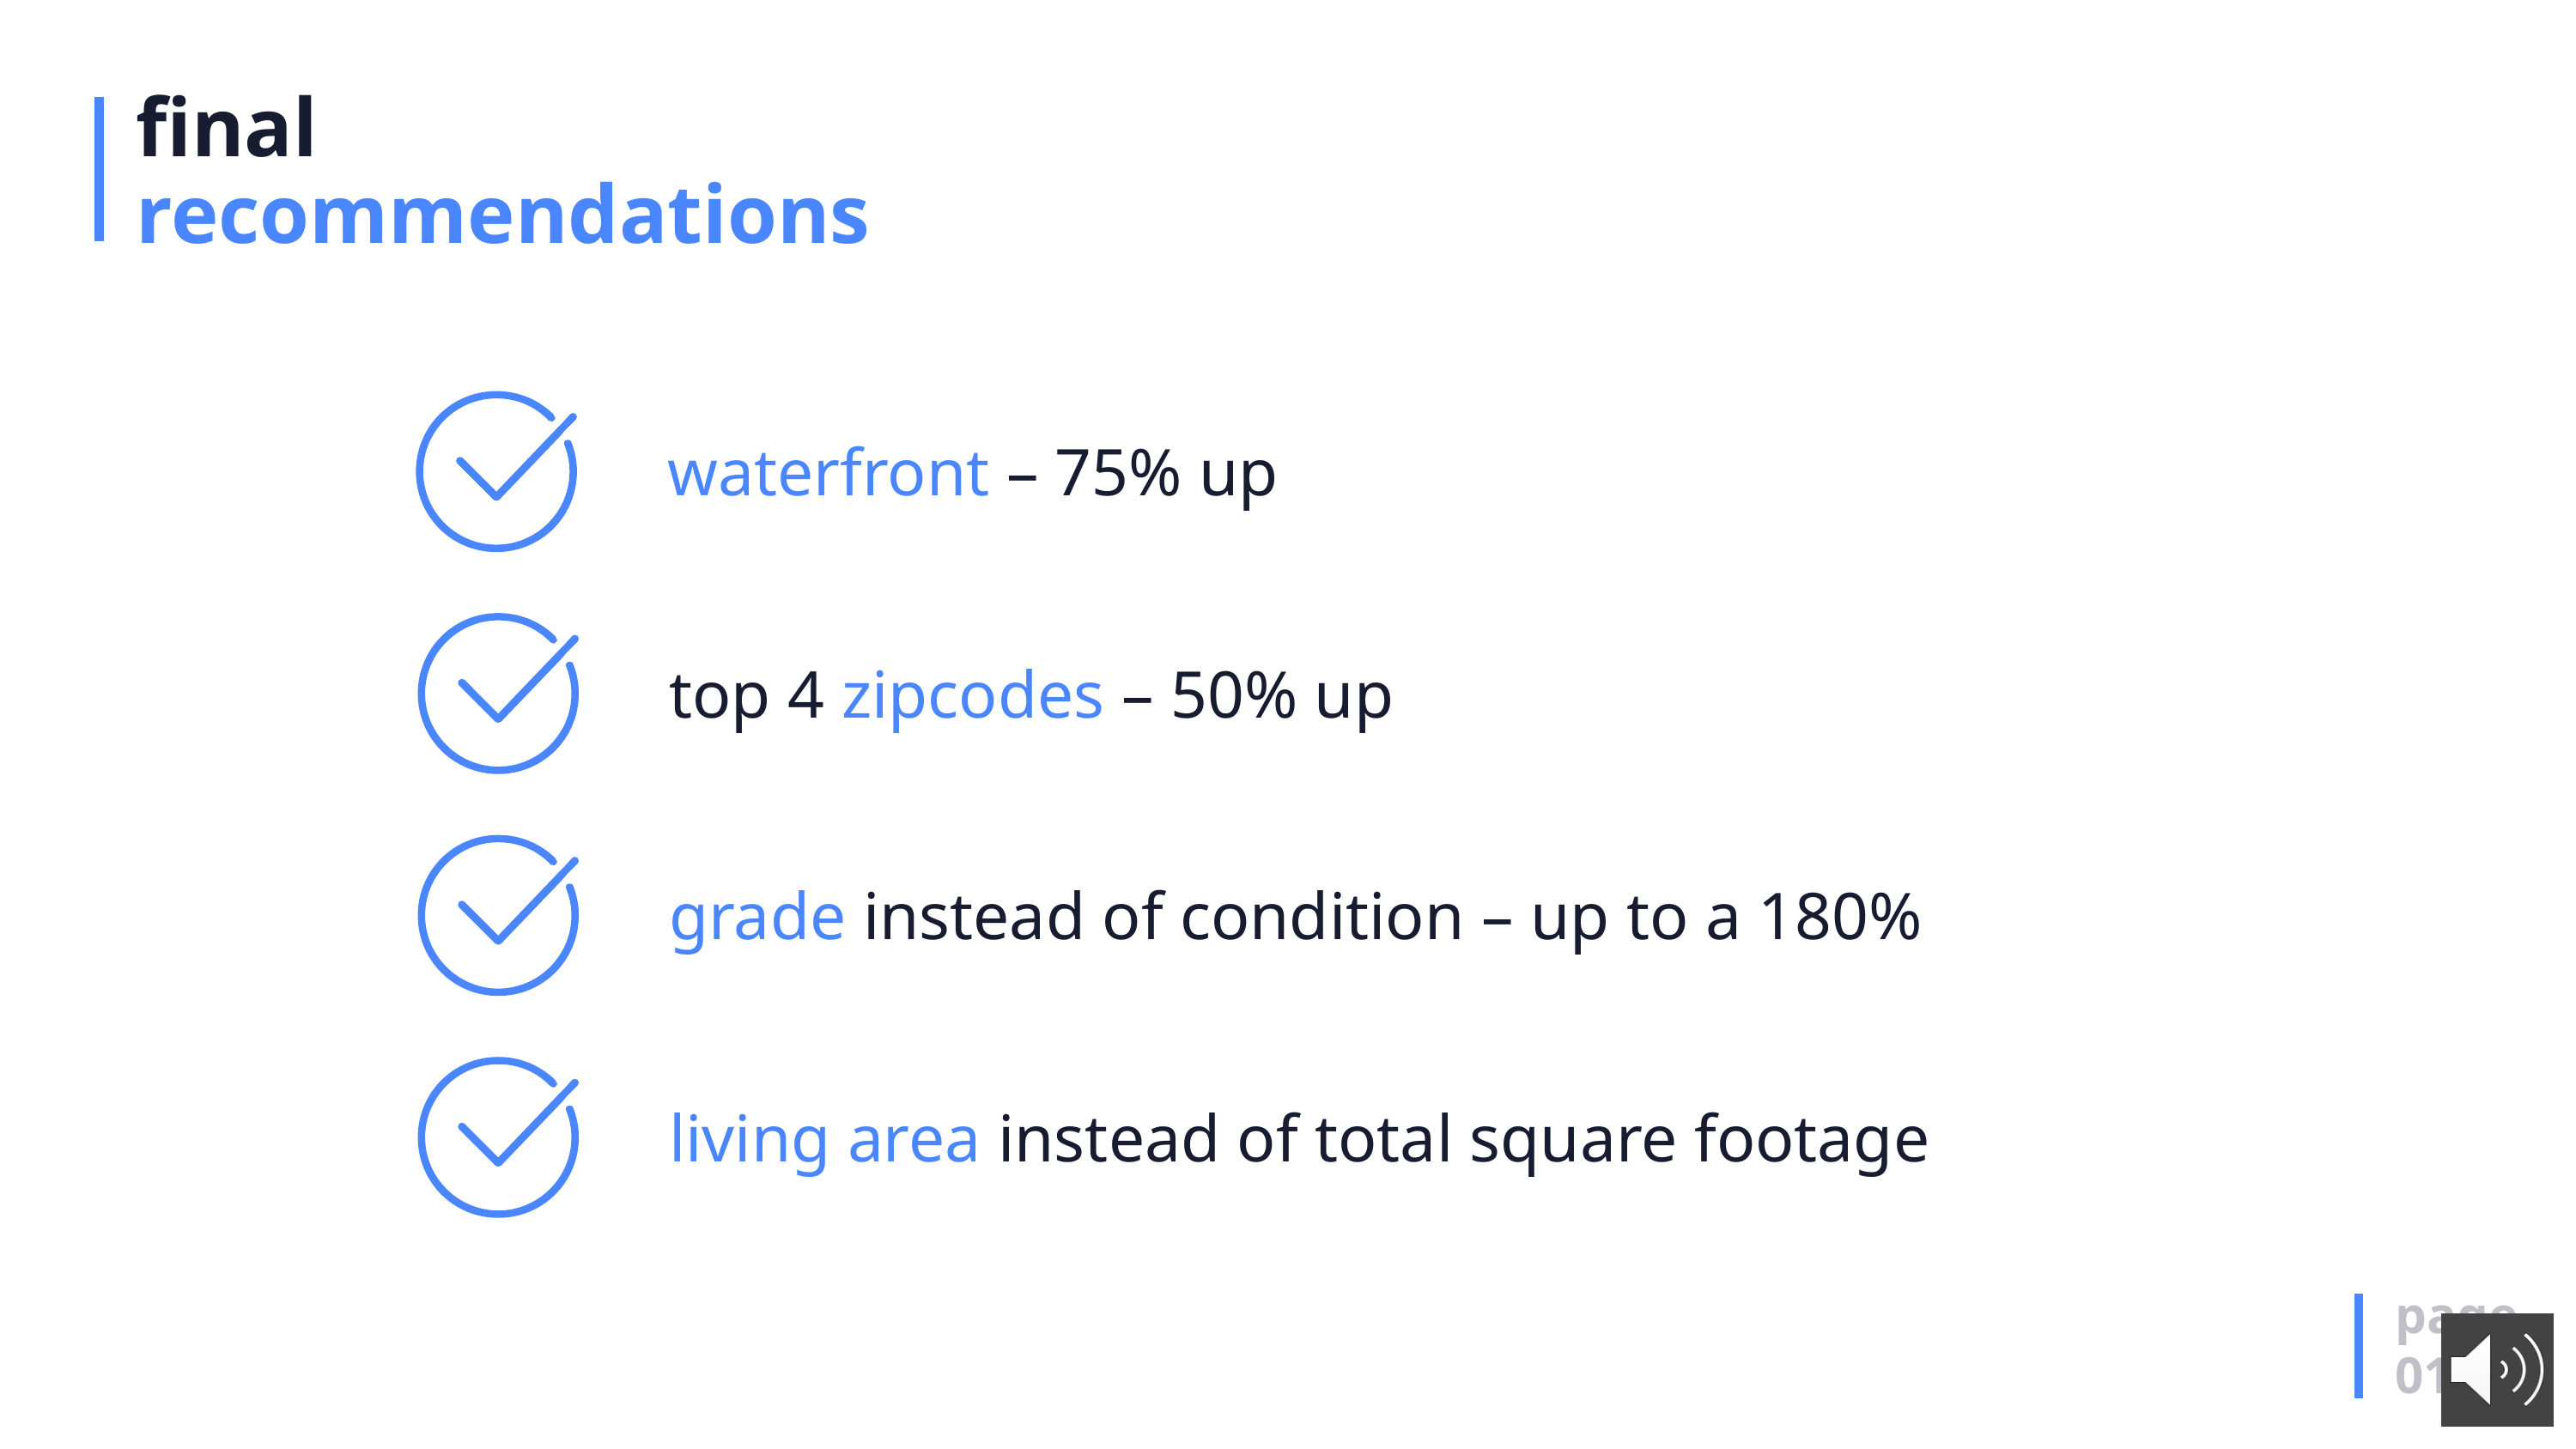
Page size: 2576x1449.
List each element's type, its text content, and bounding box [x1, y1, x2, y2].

picture [2439, 1313, 2555, 1428]
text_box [417, 1057, 2061, 1218]
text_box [416, 391, 1986, 553]
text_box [417, 613, 1952, 816]
slide_number page 010 [2383, 1277, 2576, 1412]
title final recommendations [123, 80, 891, 270]
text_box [417, 834, 1952, 997]
